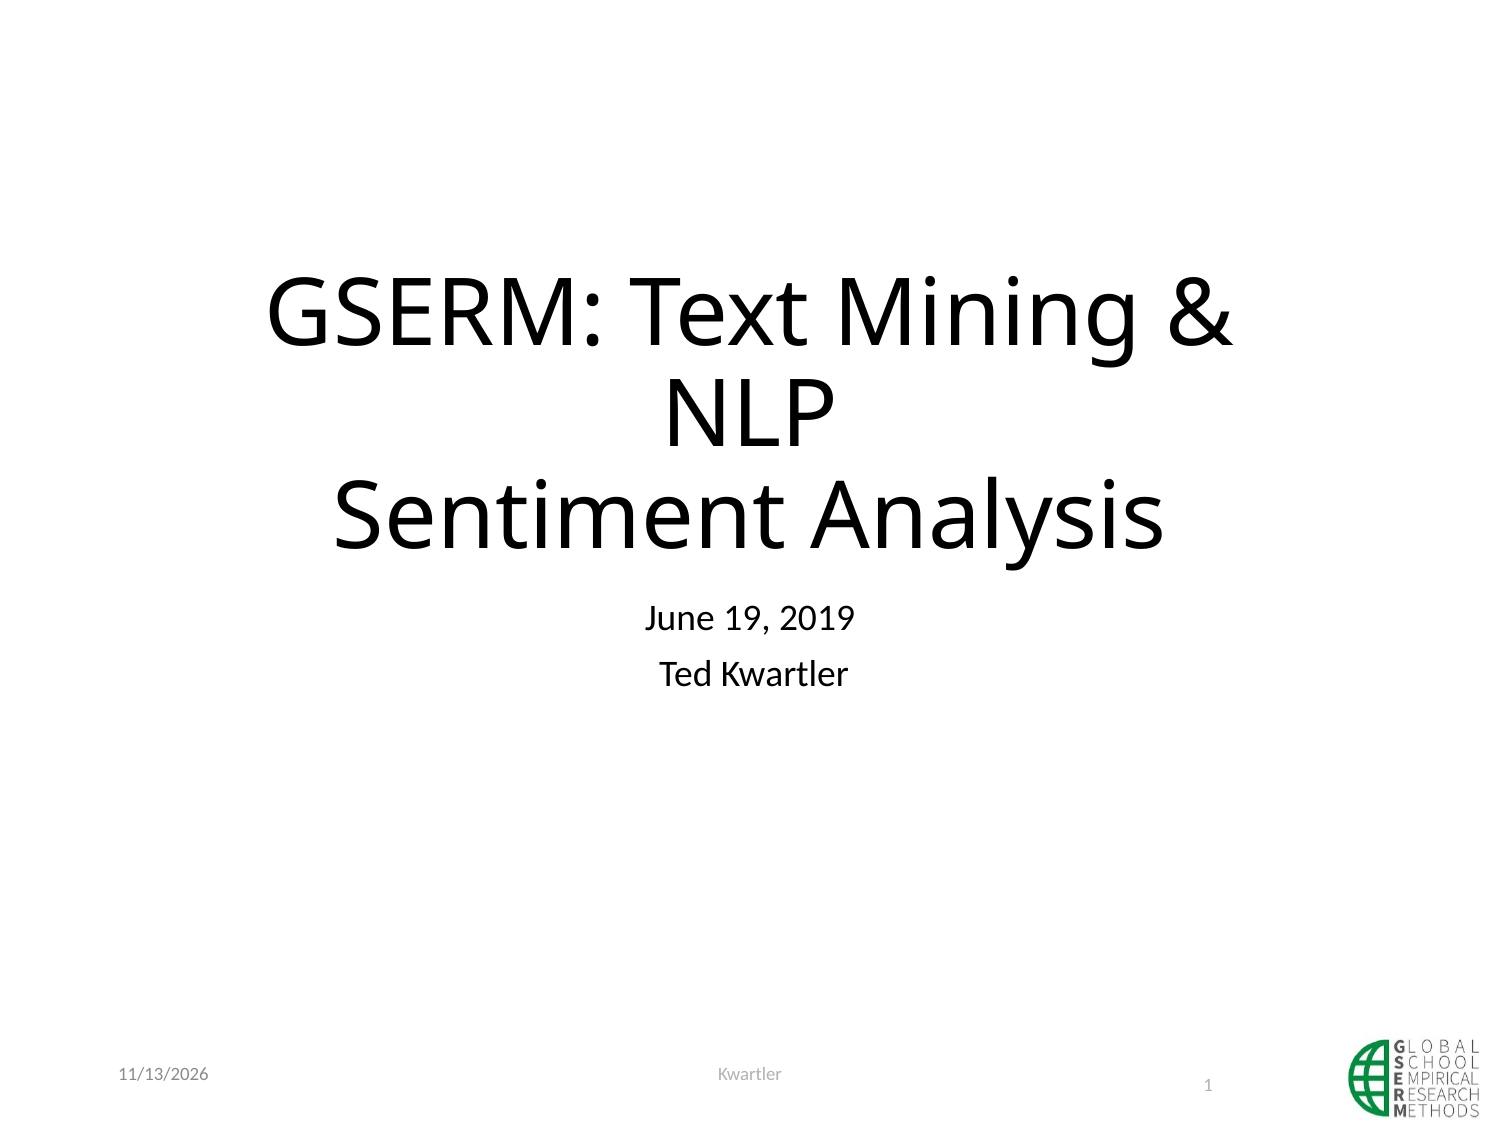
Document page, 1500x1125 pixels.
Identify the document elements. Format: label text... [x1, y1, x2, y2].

picture [1342, 1031, 1500, 1120]
slide_number 1 [1188, 1042, 1330, 1103]
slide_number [103, 1042, 441, 1103]
footer Kwartler [496, 1042, 1004, 1103]
title GSERM: Text Mining & NLP Sentiment Analysis [187, 184, 1313, 576]
subtitle June 19, 2019 Ted Kwartler [187, 590, 1313, 863]
